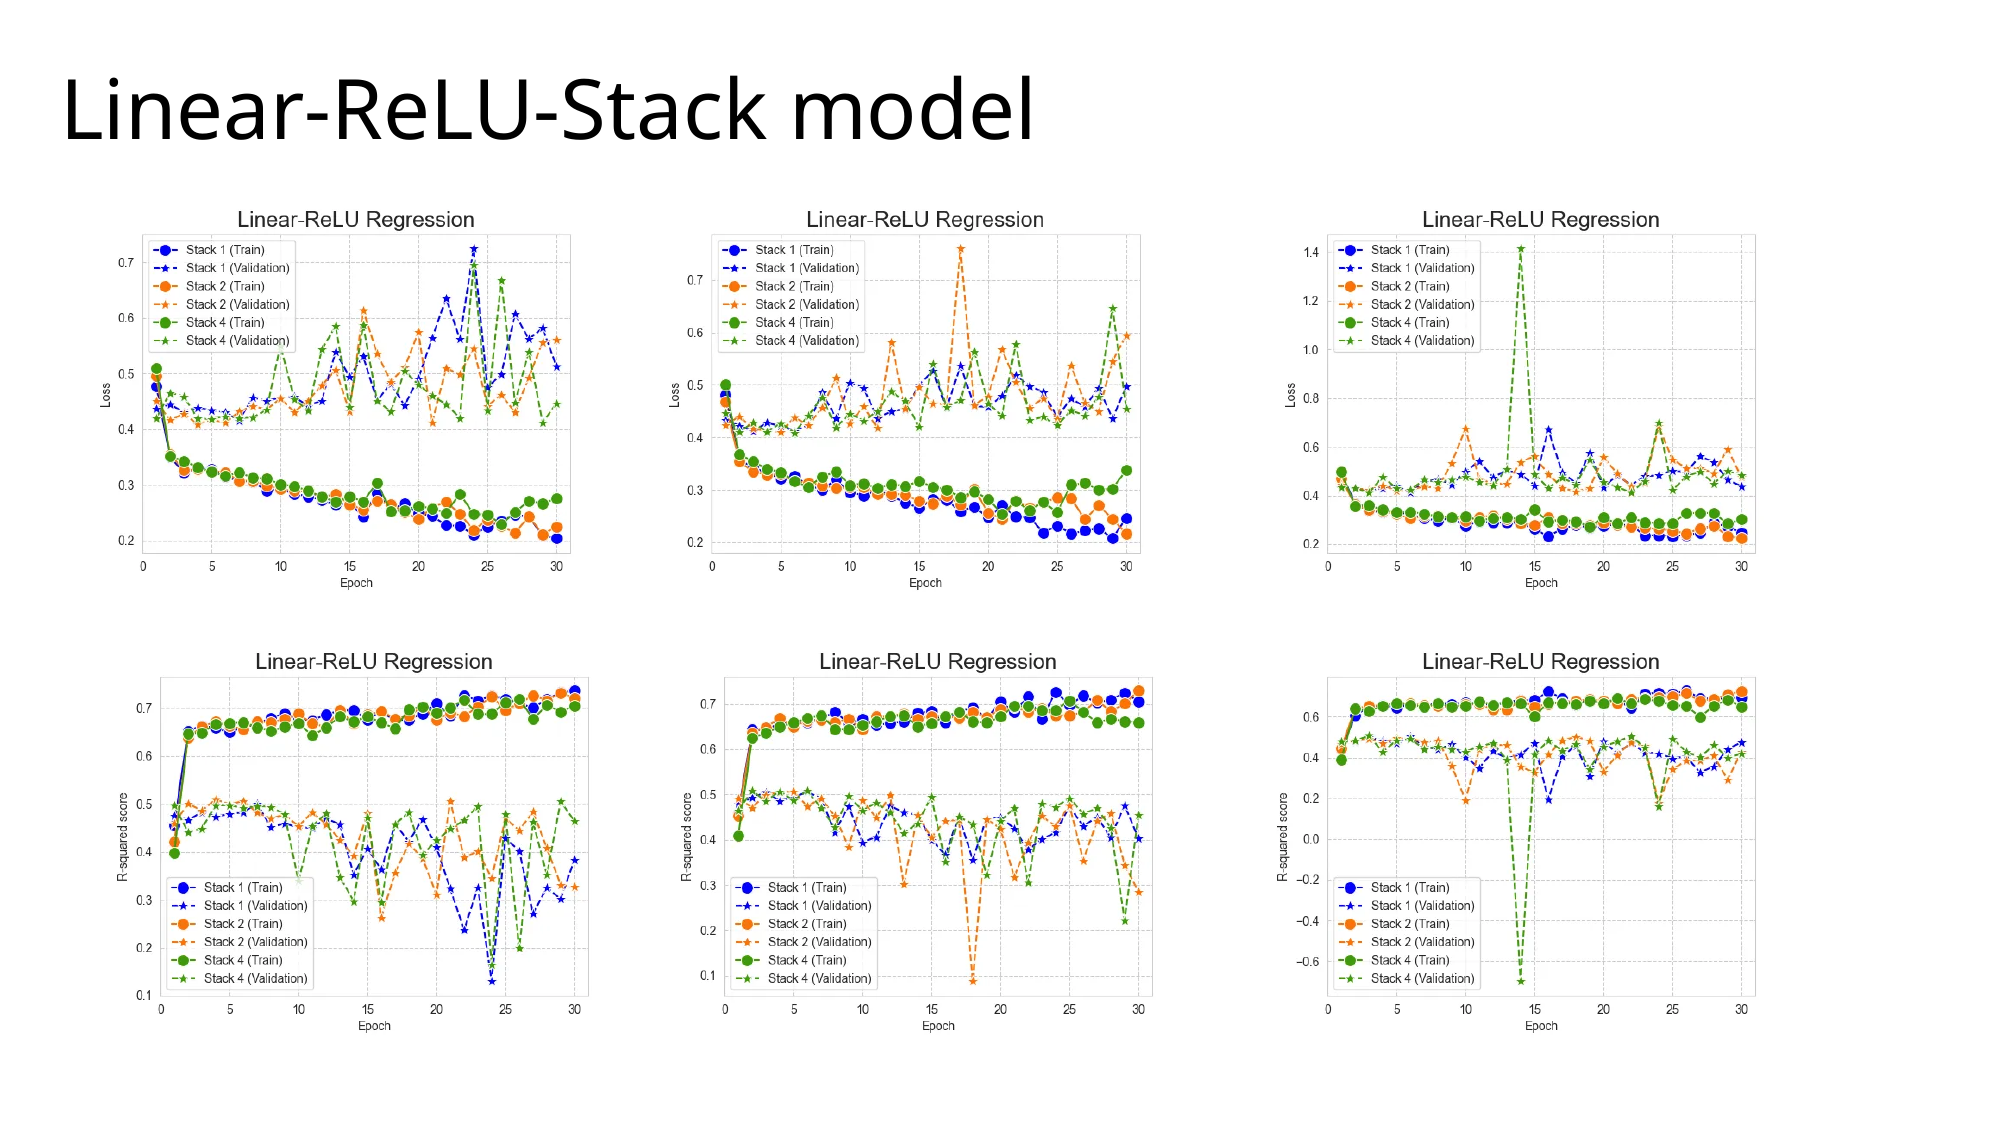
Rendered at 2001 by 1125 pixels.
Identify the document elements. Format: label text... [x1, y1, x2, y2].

picture [655, 626, 1207, 1041]
picture [642, 184, 1195, 598]
picture [1258, 184, 1810, 598]
picture [1258, 626, 1810, 1041]
title Linear-ReLU-Stack model [45, 59, 1771, 196]
picture [73, 184, 625, 598]
picture [91, 626, 643, 1041]
